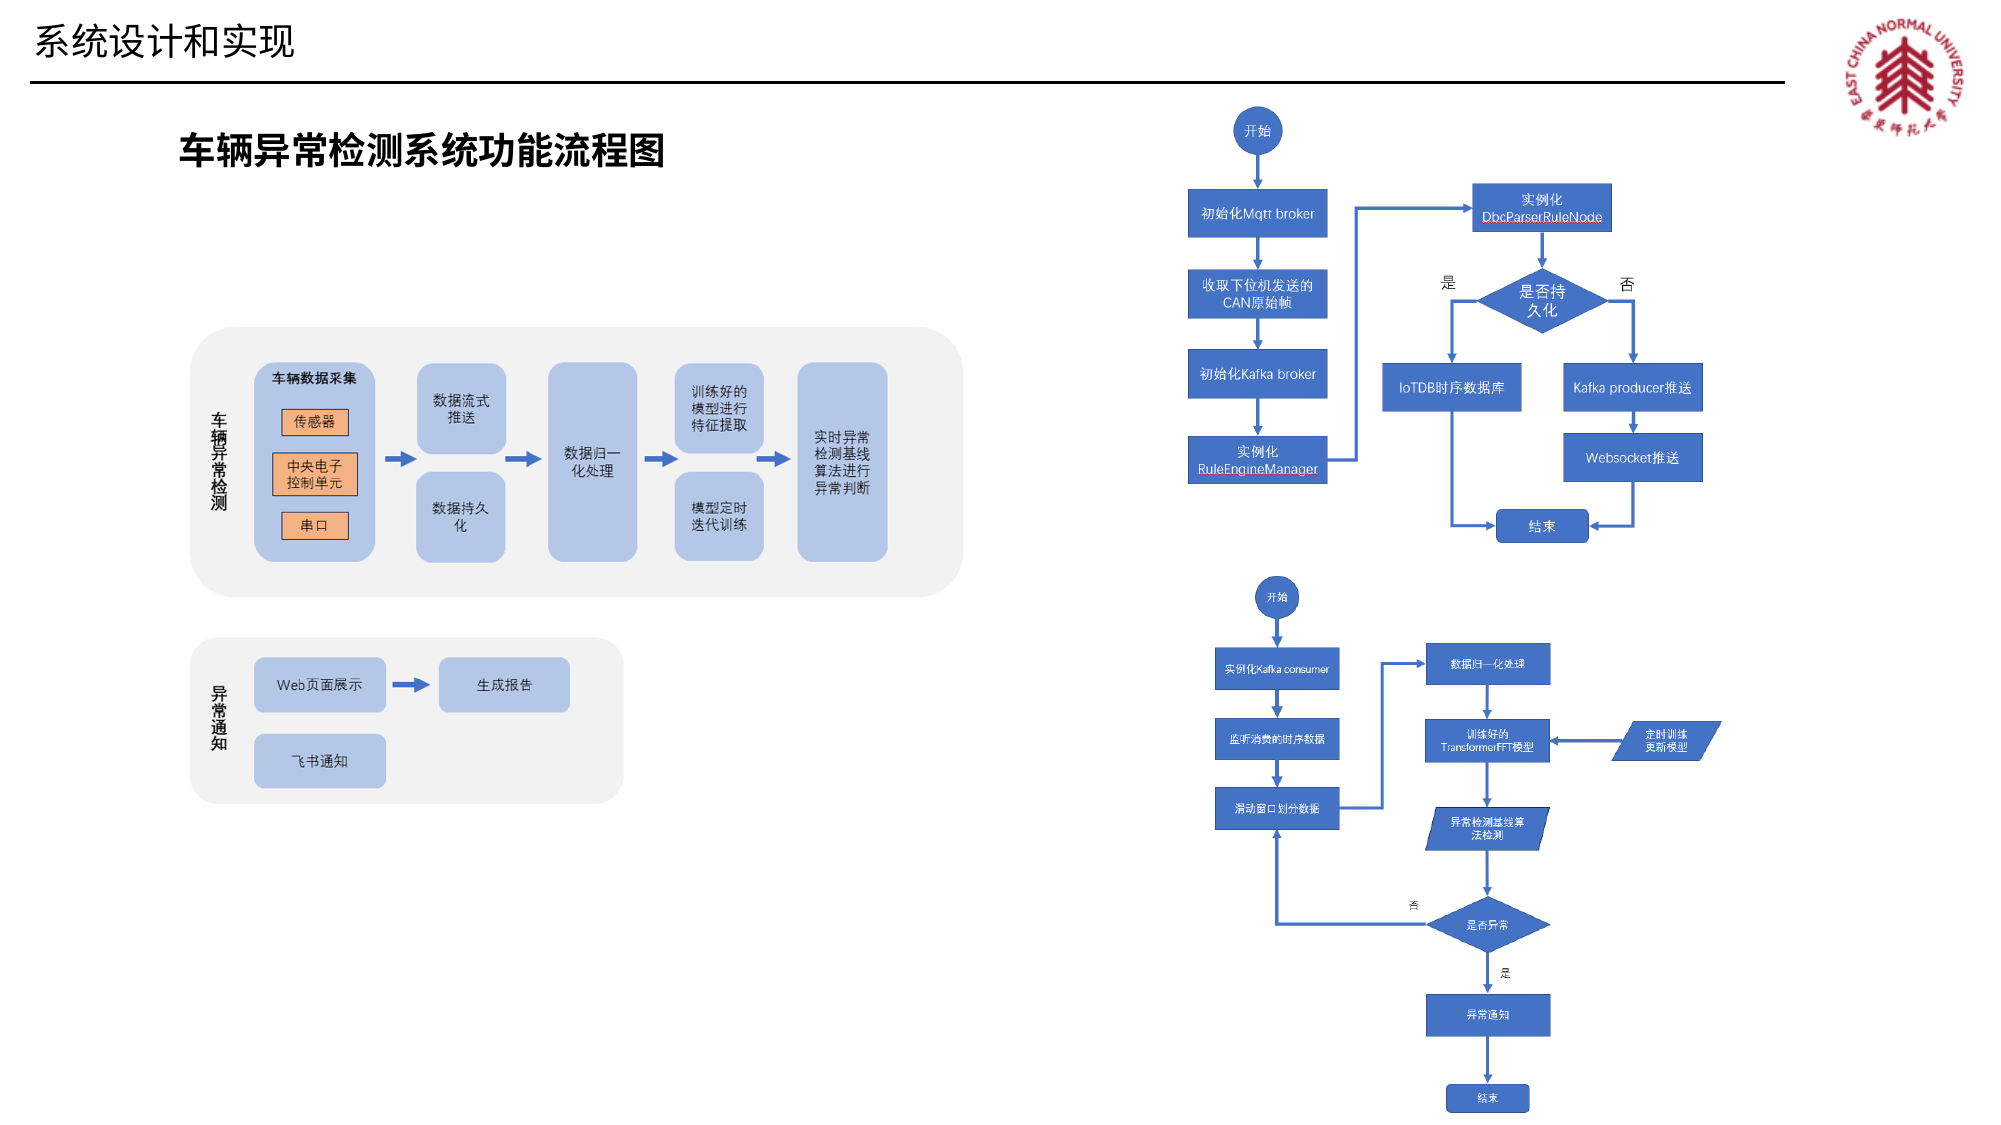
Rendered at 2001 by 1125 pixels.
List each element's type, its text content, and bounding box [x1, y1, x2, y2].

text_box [19, 10, 1786, 83]
picture [1183, 566, 1754, 1125]
text_box 车辆异常检测系统功能流程图 [164, 120, 1137, 180]
picture [1137, 93, 1754, 563]
picture [1831, 10, 1981, 150]
picture [135, 278, 1022, 847]
